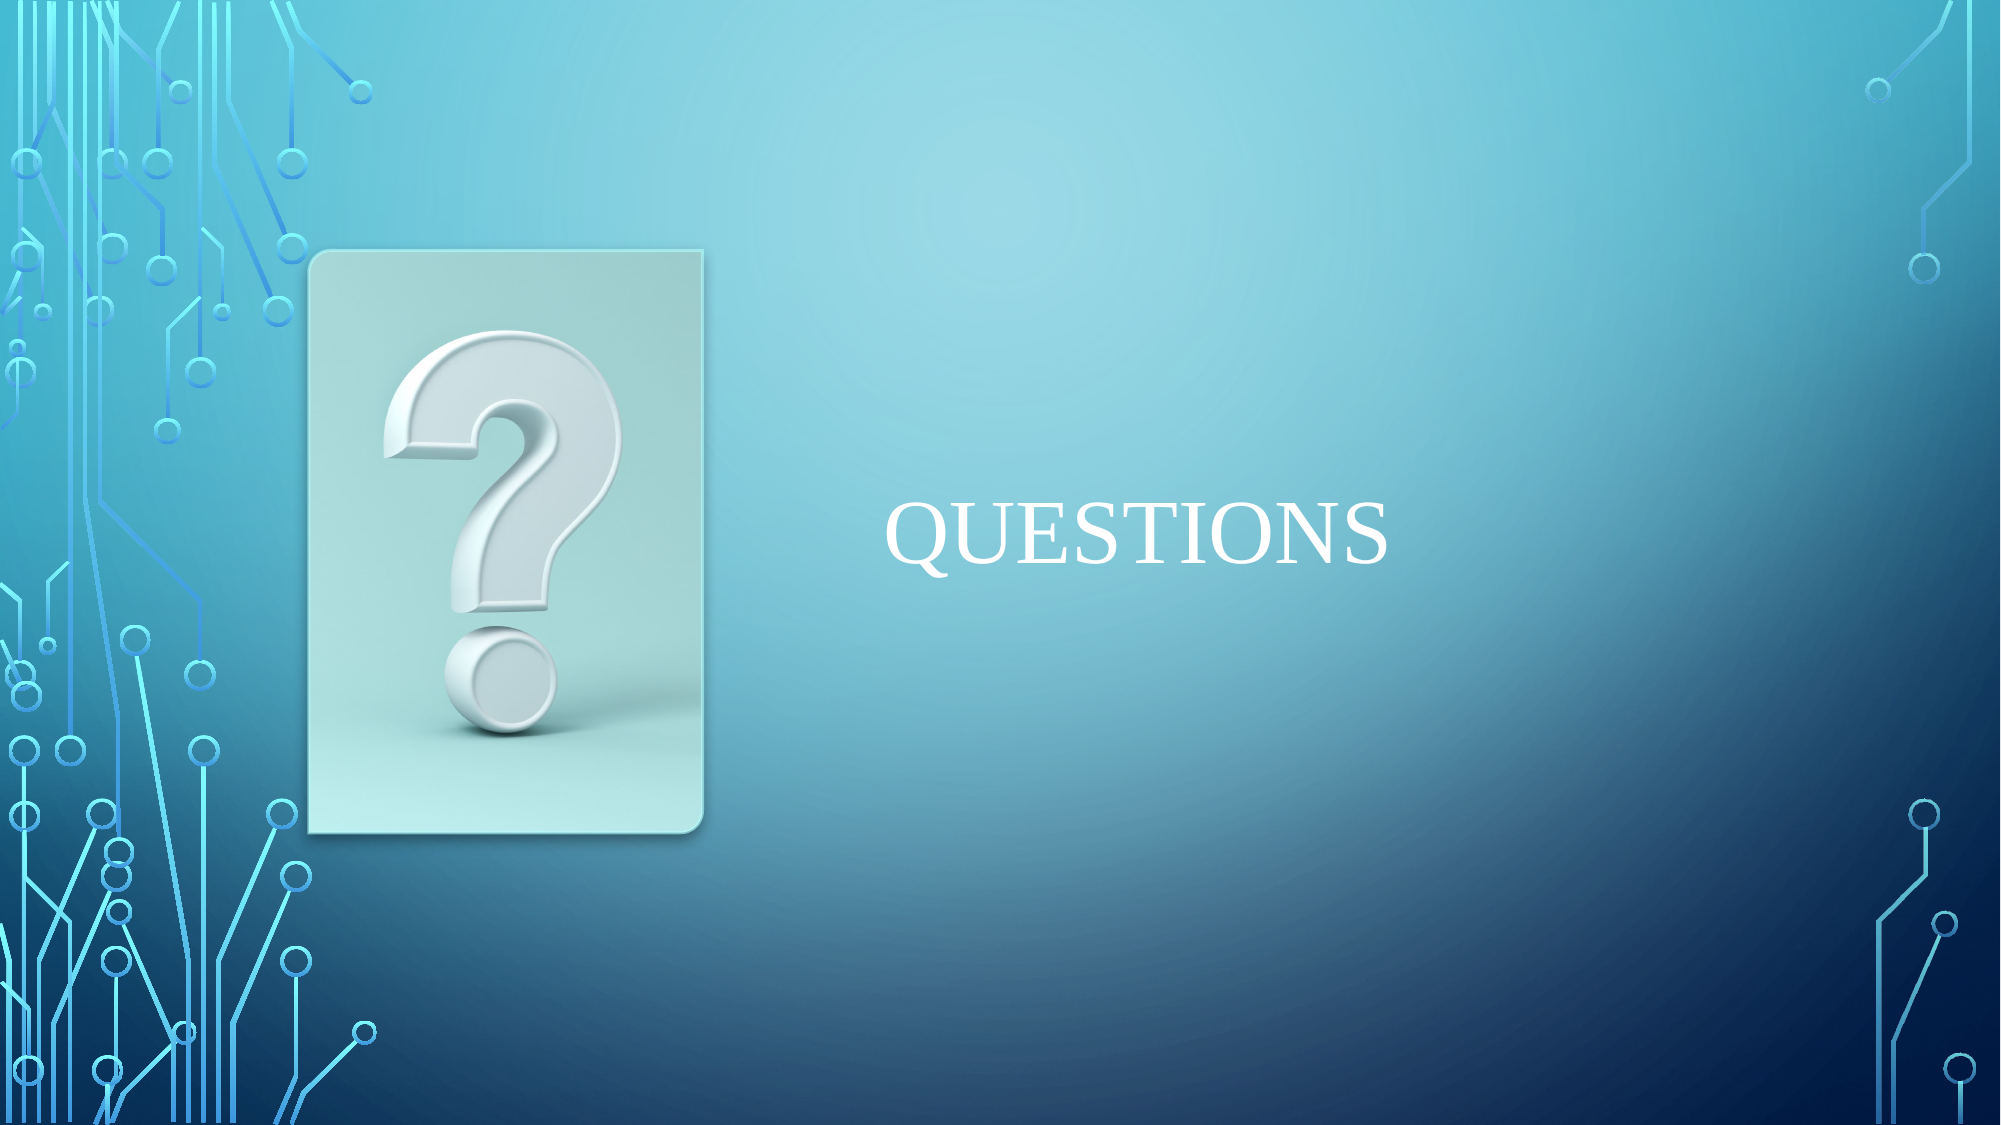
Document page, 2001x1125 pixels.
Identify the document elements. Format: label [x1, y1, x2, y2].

picture [308, 0, 2000, 1125]
text_box [0, 0, 379, 1125]
